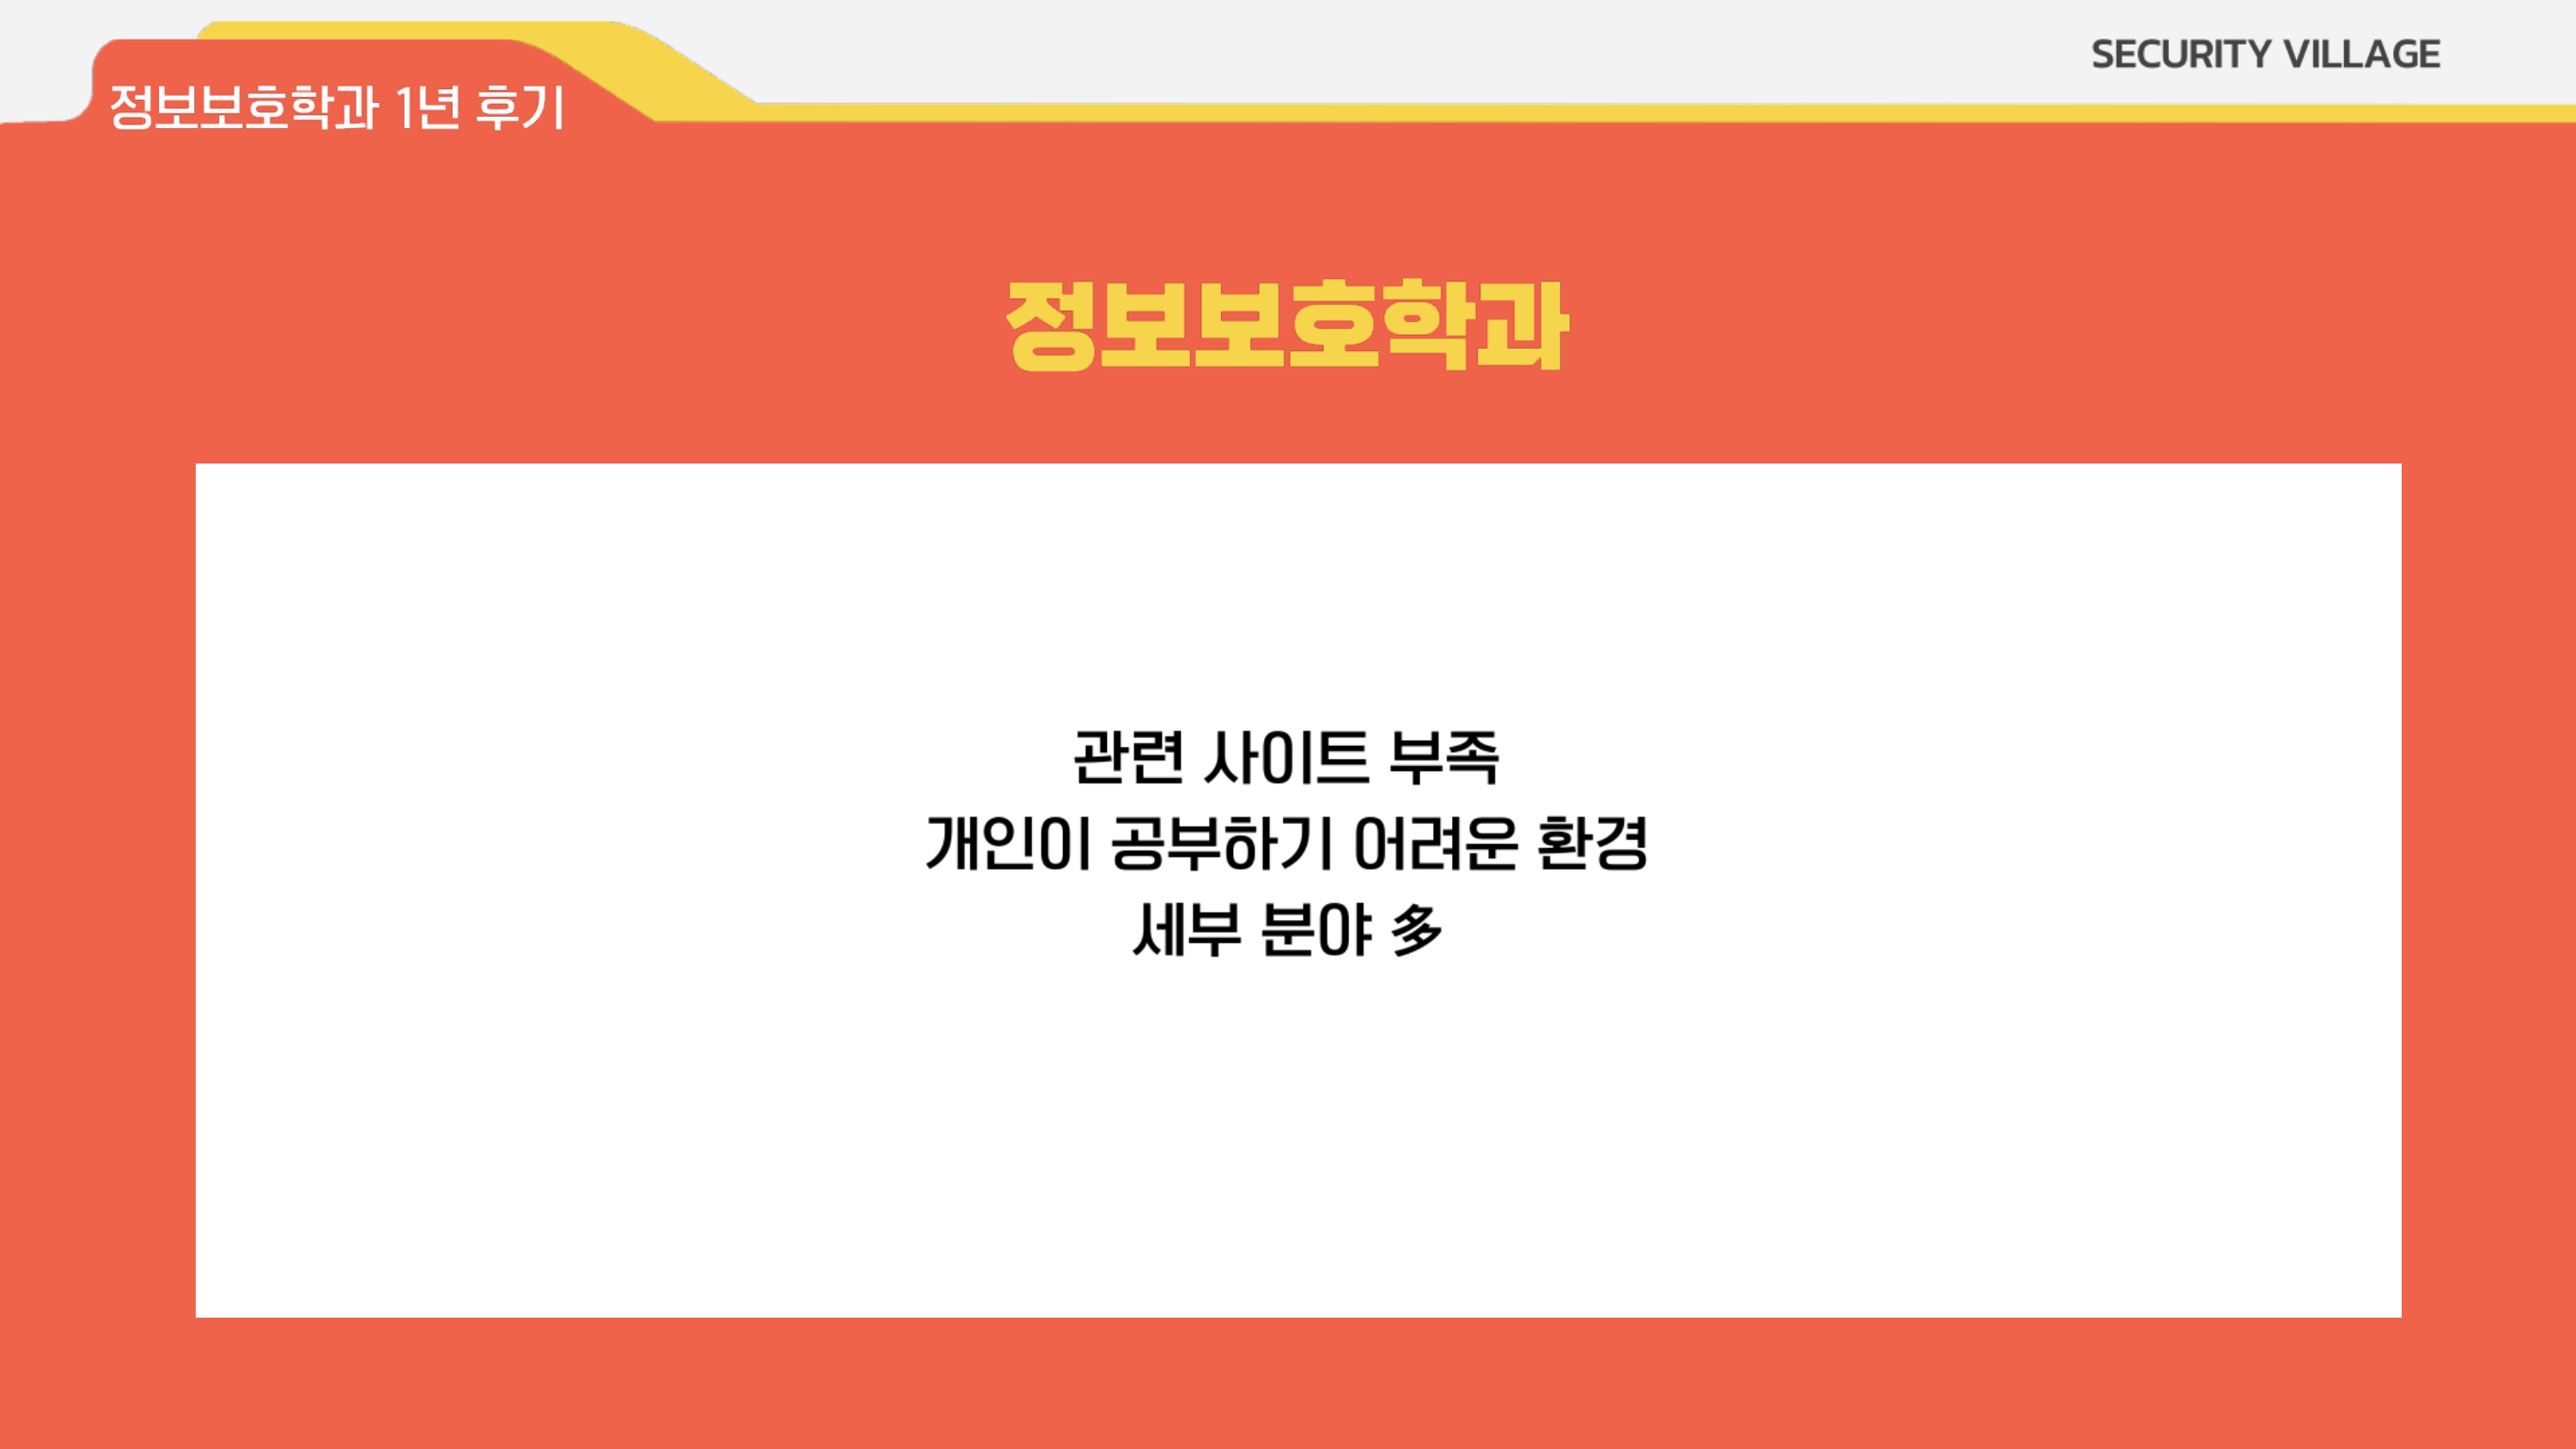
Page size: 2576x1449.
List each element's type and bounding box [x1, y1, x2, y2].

text_box [195, 464, 2402, 1318]
picture [653, 715, 1673, 984]
picture [2034, 15, 2458, 88]
picture [0, 246, 1616, 419]
text_box [0, 20, 2576, 1449]
picture [97, 73, 585, 152]
